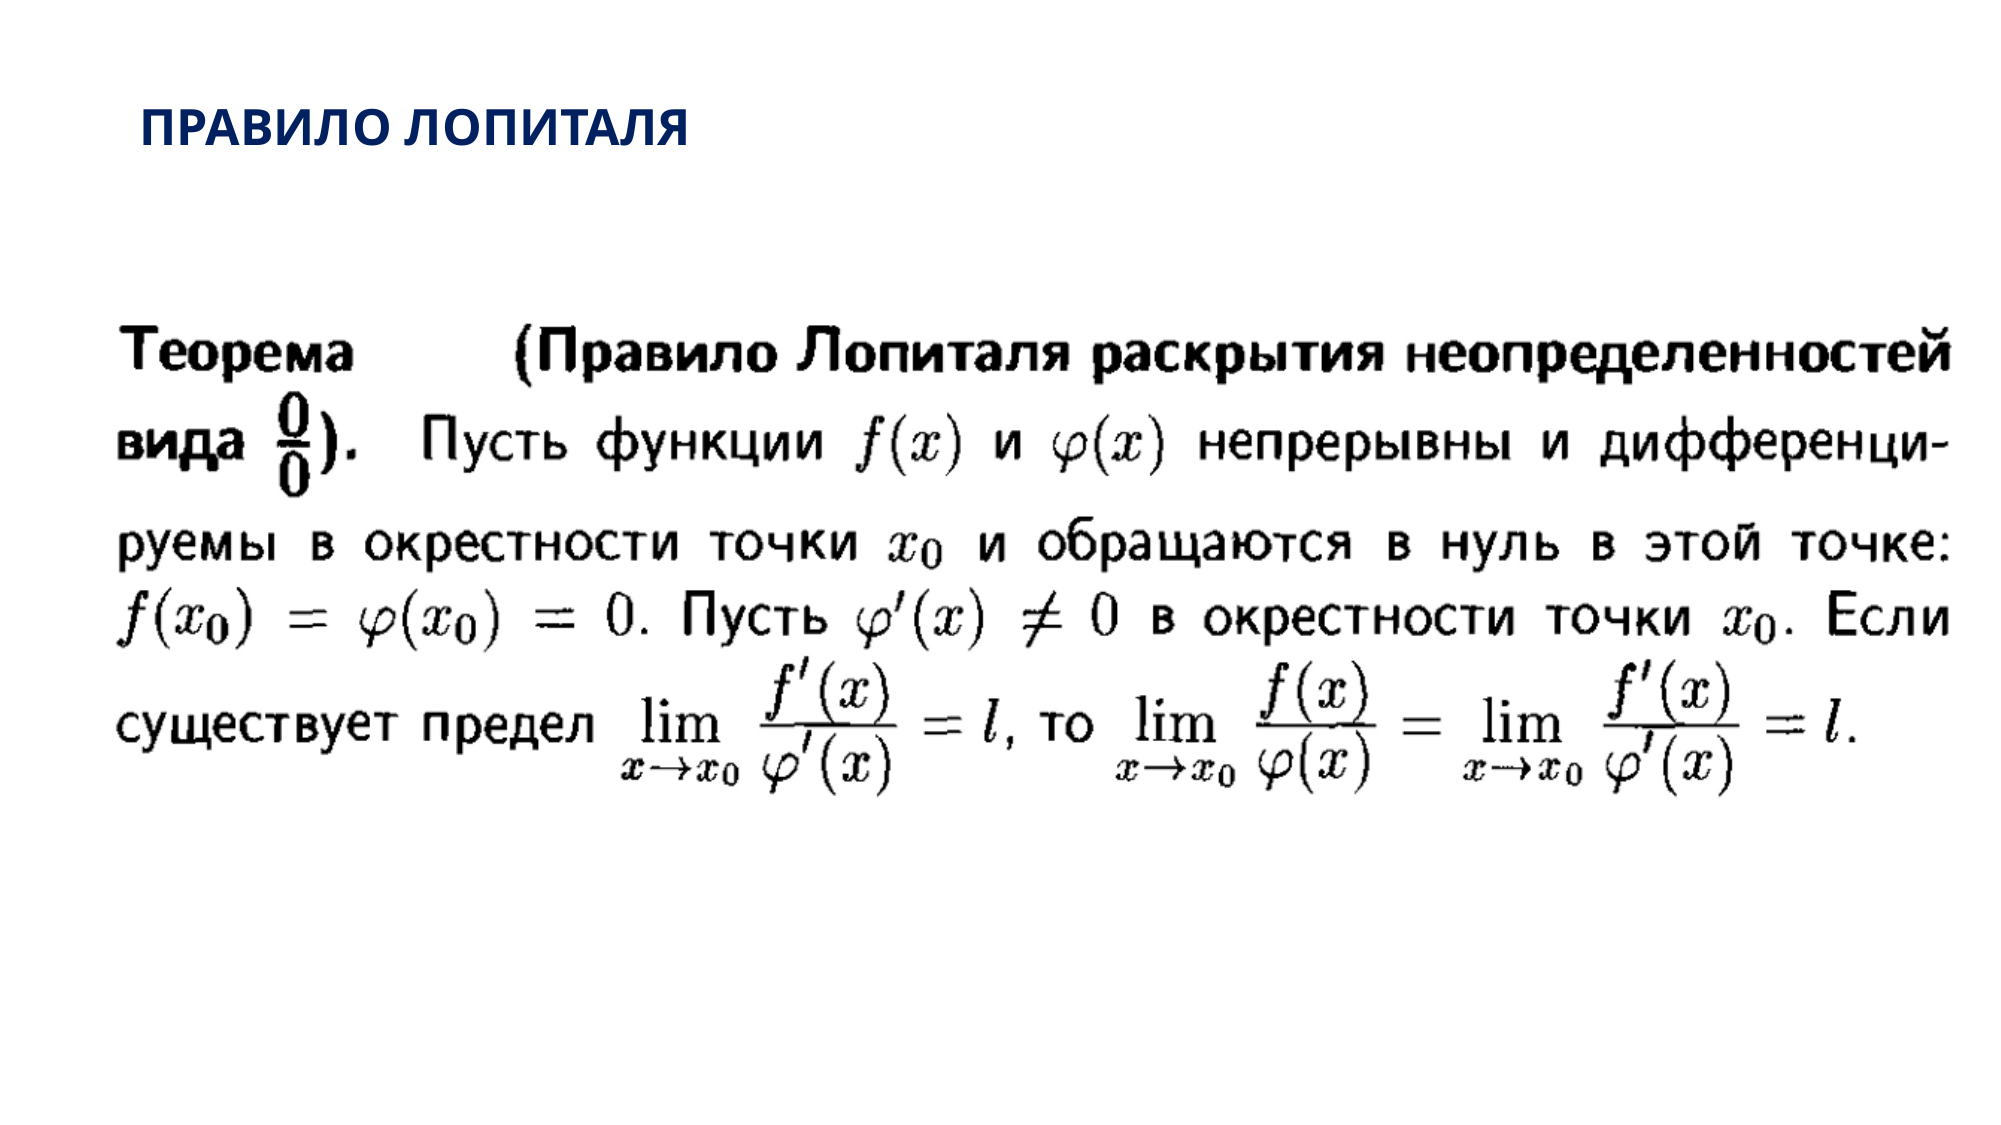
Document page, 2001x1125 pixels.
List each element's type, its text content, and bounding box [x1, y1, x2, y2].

text_box ПРАВИЛО ЛОПИТАЛЯ [124, 88, 1802, 164]
picture [82, 299, 1977, 810]
